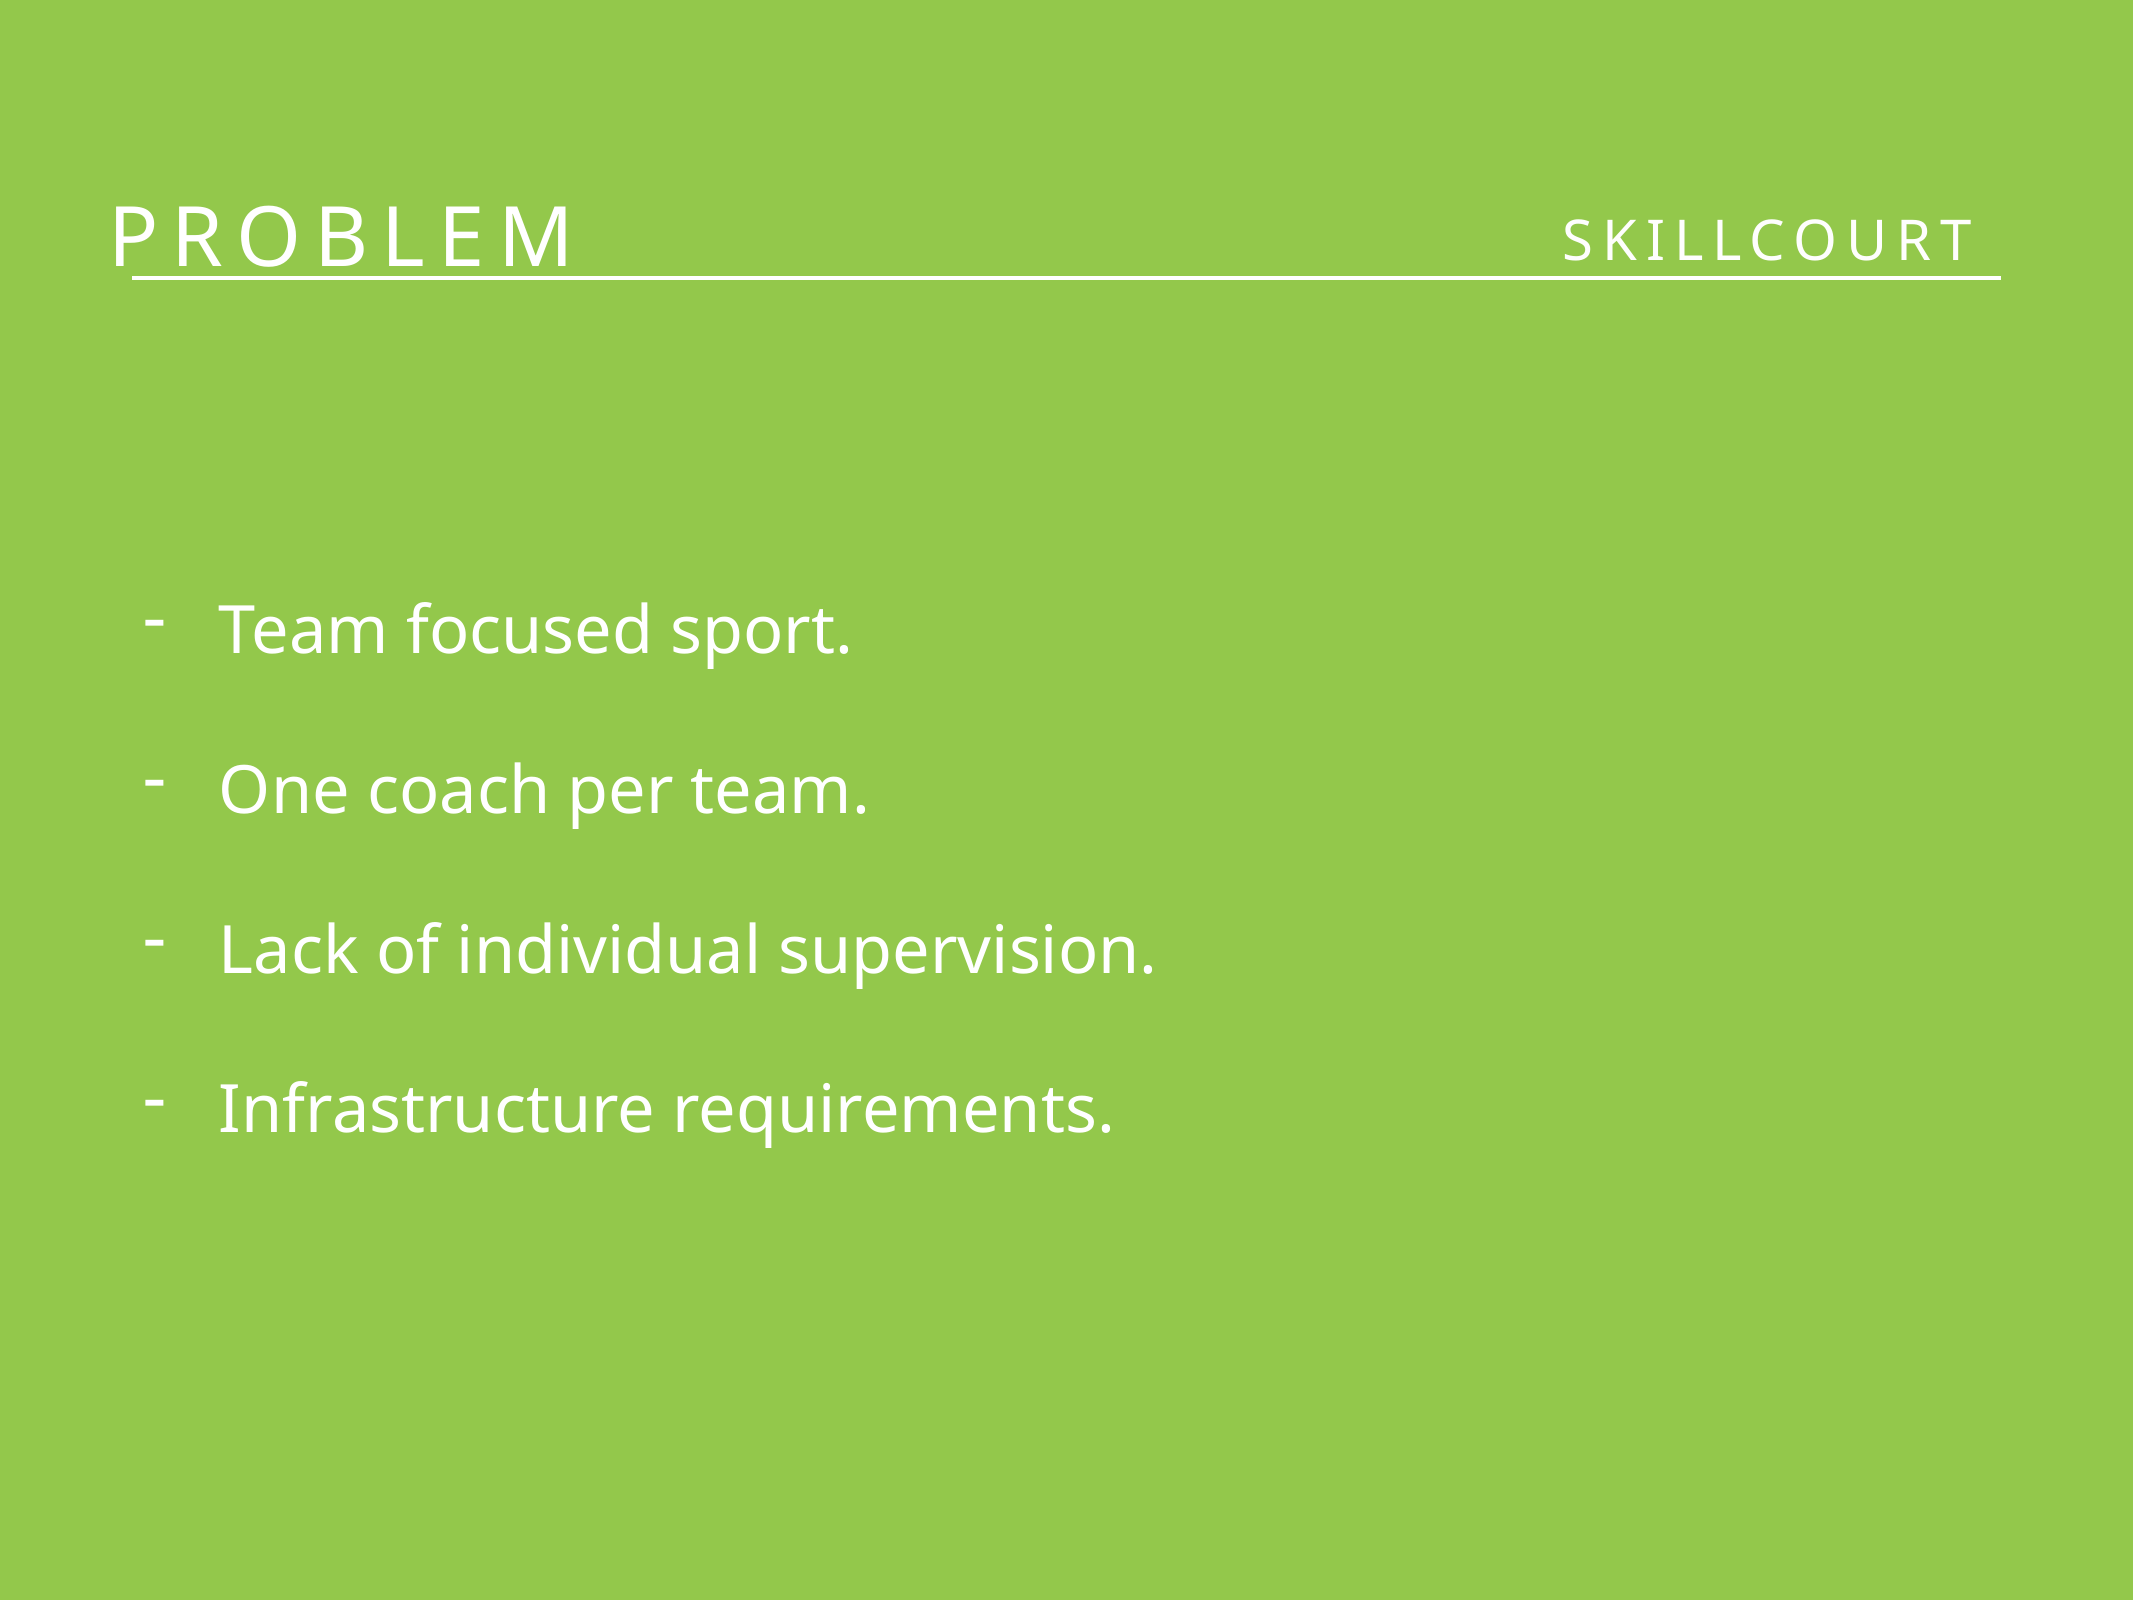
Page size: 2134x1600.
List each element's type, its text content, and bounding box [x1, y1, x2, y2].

text_box Skillcourt [1562, 156, 2003, 272]
title Problem [107, 144, 2026, 284]
text_box Team focused sport. One coach per team. Lack of individual supervision. Infrastructure requirements. [135, 498, 1487, 1155]
